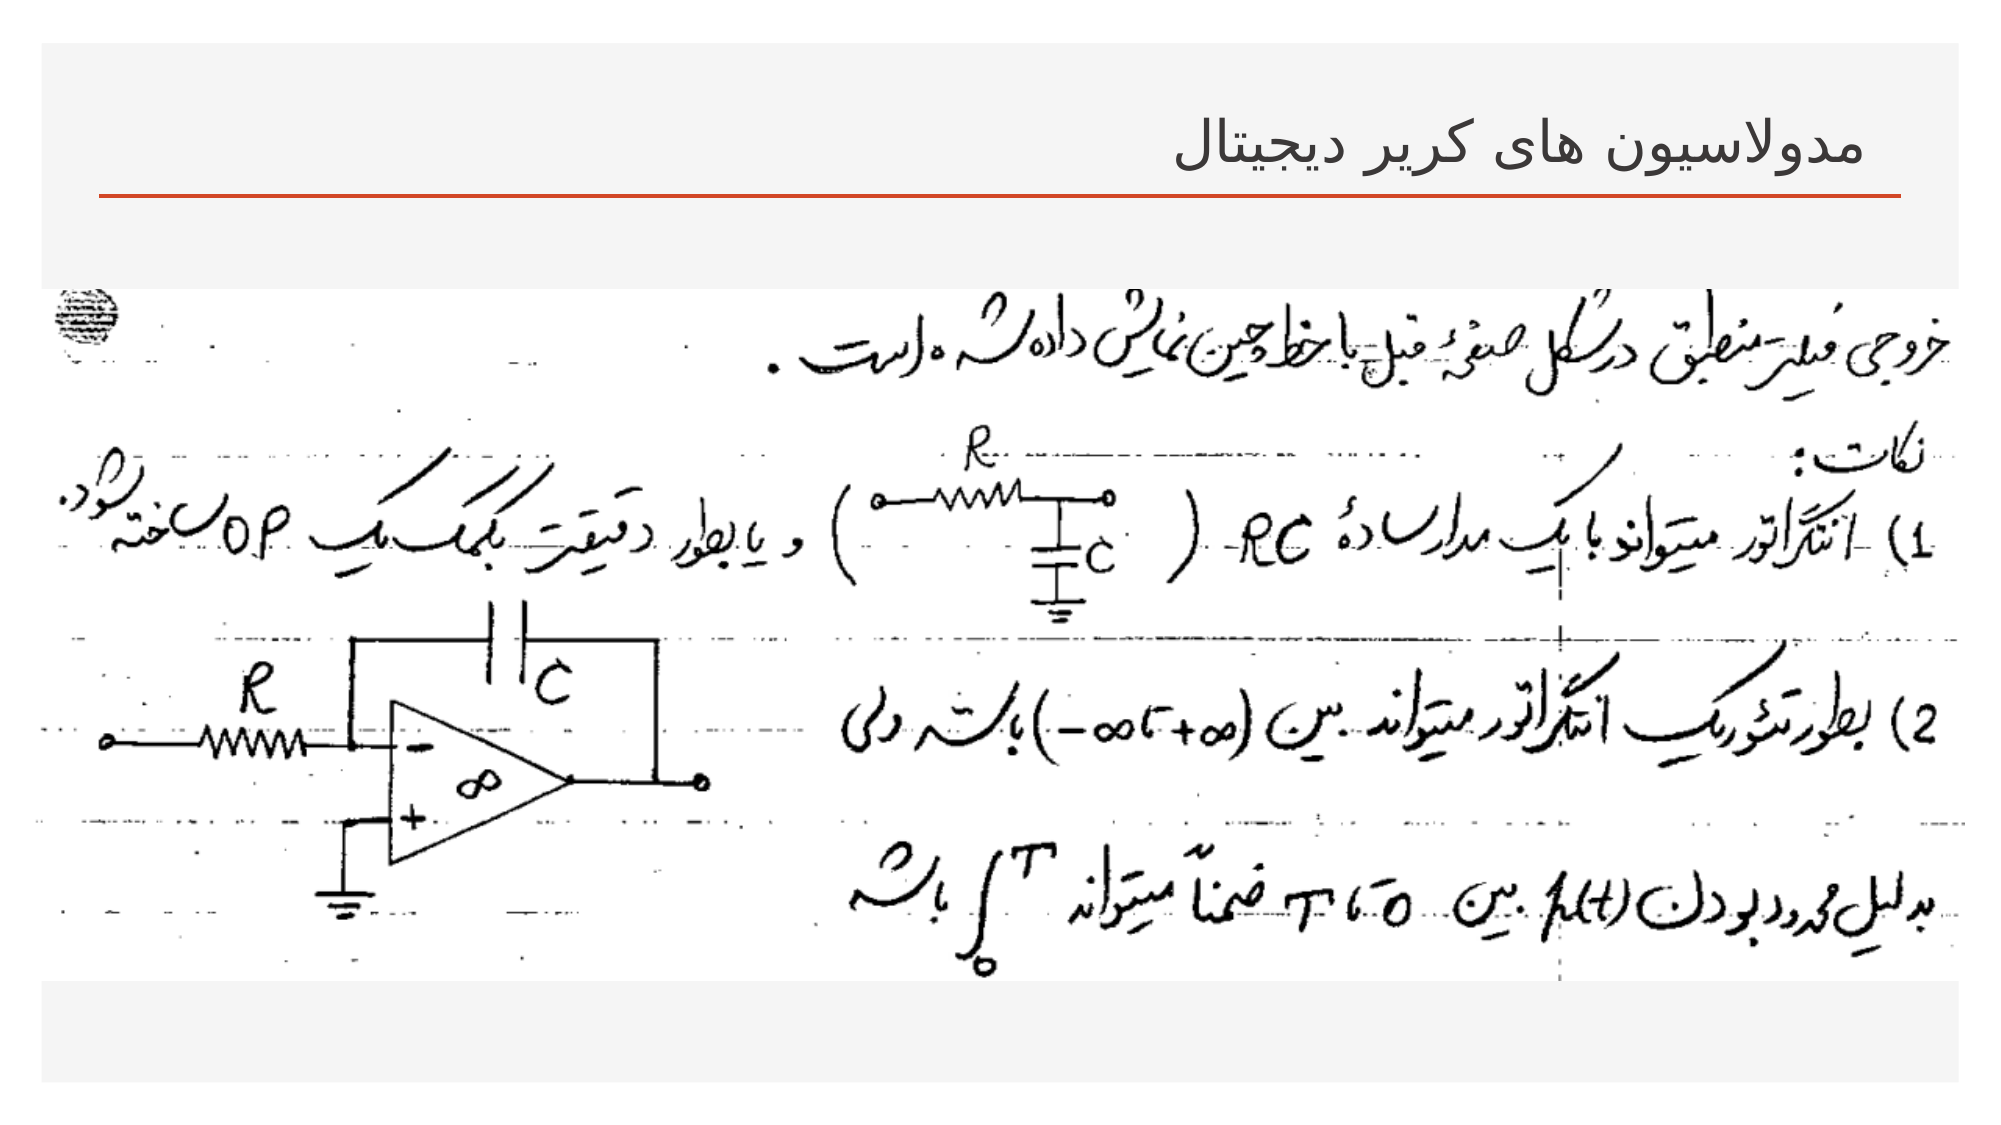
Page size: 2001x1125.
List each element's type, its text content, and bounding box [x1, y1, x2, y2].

picture [35, 289, 1965, 981]
title مدولاسیون های کریر دیجیتال [754, 77, 1883, 182]
